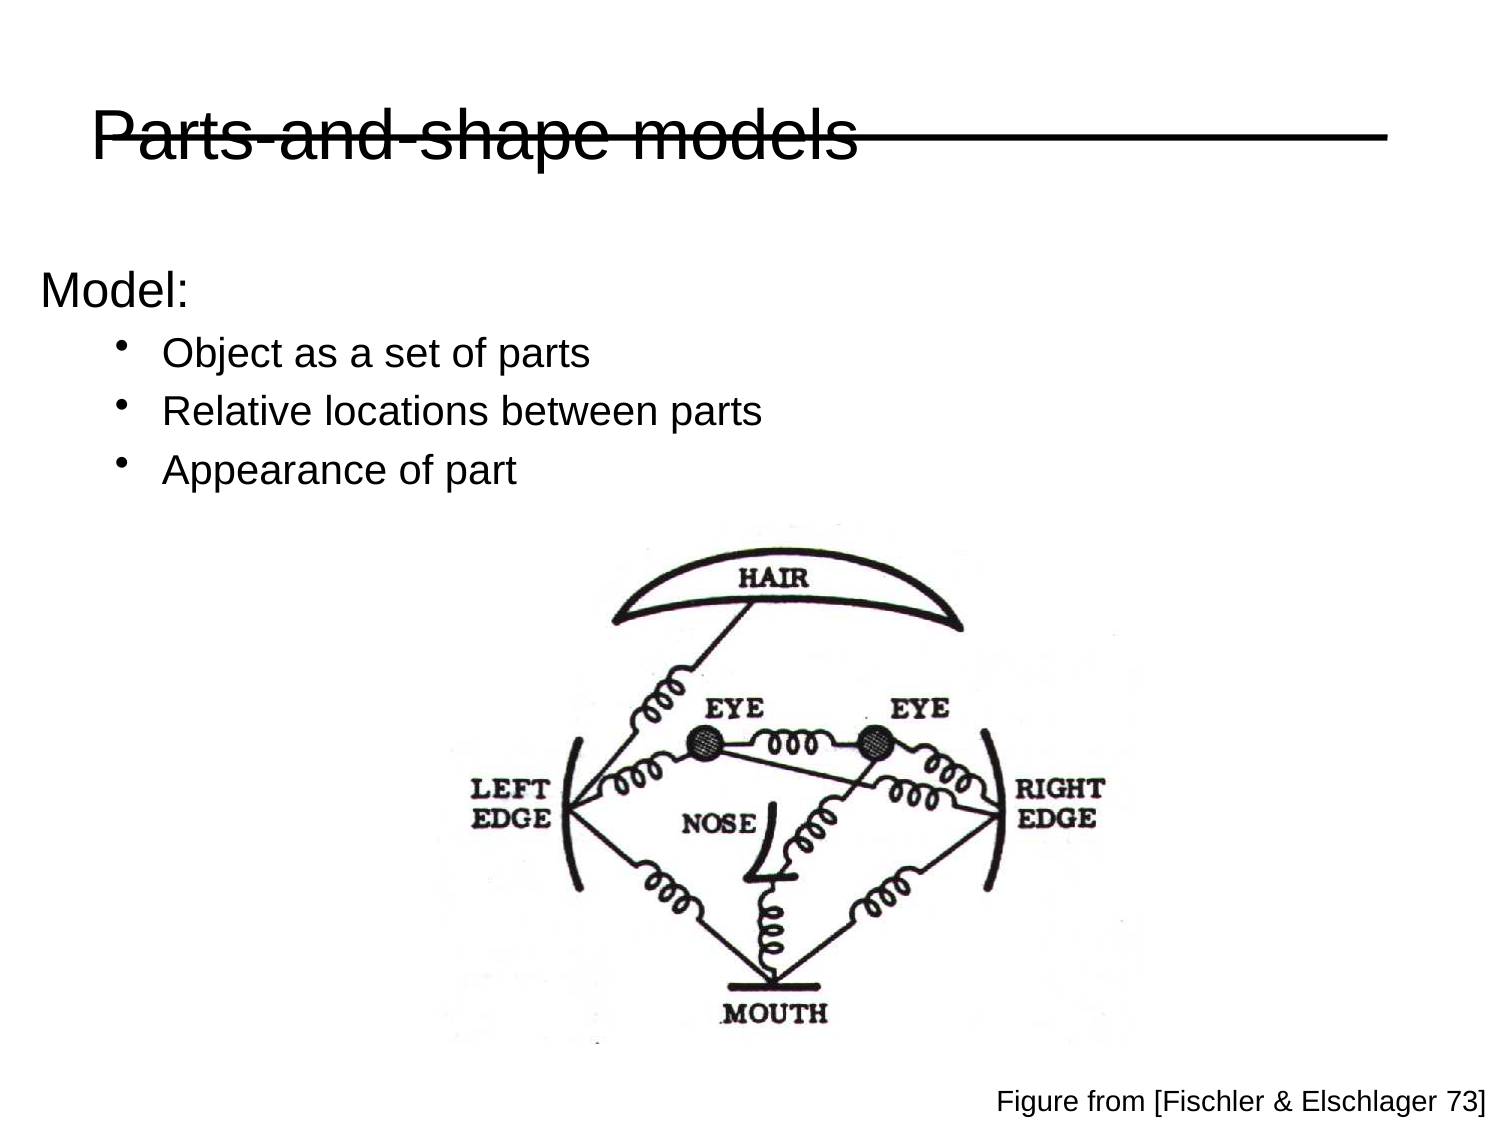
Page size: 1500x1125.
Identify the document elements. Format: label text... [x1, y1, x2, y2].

title Parts-and-shape models [74, 37, 1426, 226]
picture [437, 524, 1142, 1044]
list Model: Object as a set of parts Relative locations between parts Appearance of part [24, 249, 1376, 981]
text_box Figure from [Fischler & Elschlager 73] [981, 1074, 1500, 1125]
